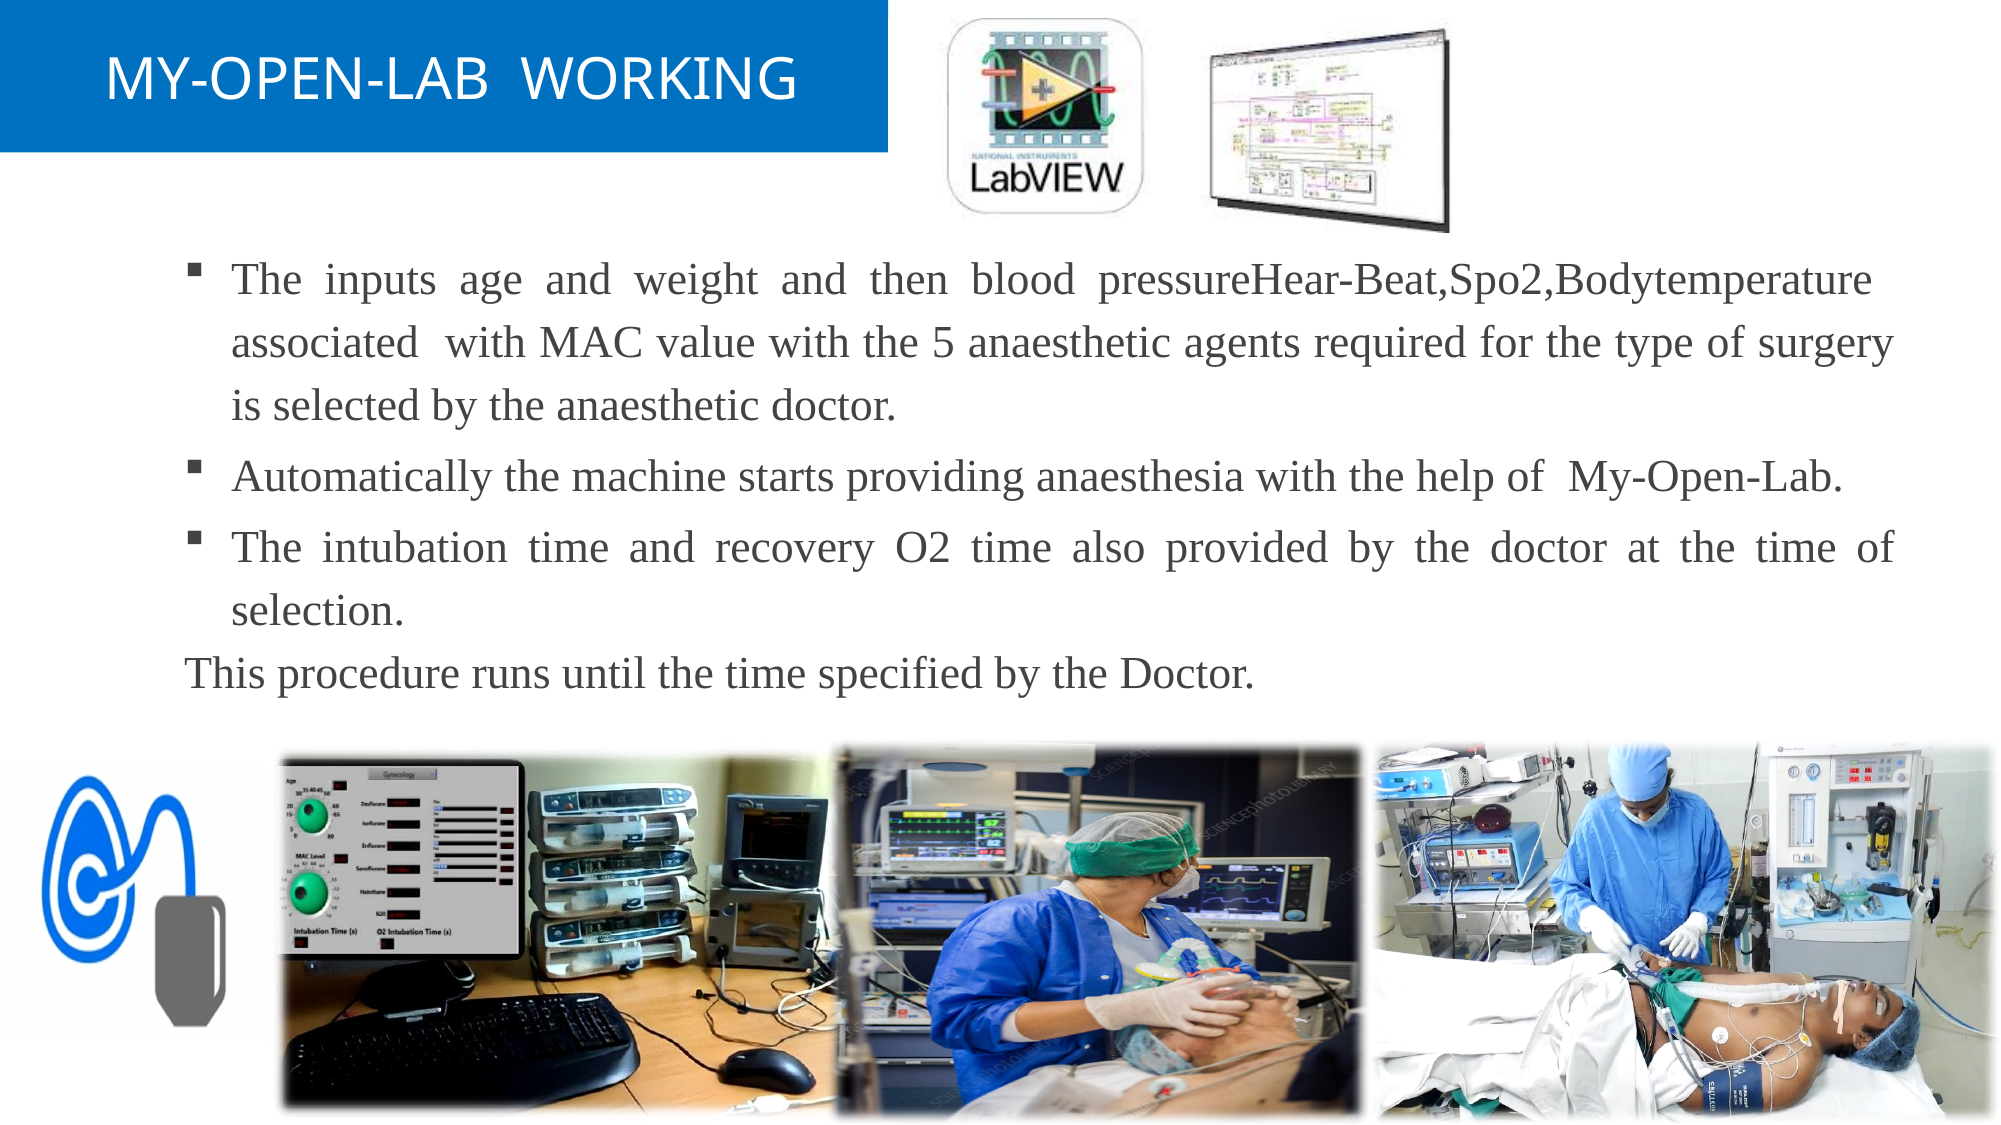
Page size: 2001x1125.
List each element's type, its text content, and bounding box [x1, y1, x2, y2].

picture [887, 18, 1462, 234]
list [266, 738, 824, 1125]
picture [0, 765, 268, 1036]
text_box The inputs age and weight and then blood pressureHear-Beat,Spo2,Bodytemperature associated with MAC value with the 5 anaesthetic agents required for the type of surgery is selected by the anaesthetic doctor. Automatically the machine starts providing anaesthesia with the help of My-Open-Lab. The intubation time and recovery O2 time also provided by the doctor at the time of selection. This procedure runs until the time specified by the Doctor. [165, 232, 1912, 760]
picture [825, 738, 1370, 1125]
text_box MY-OPEN-LAB WORKING [0, 0, 889, 153]
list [1370, 738, 2000, 1125]
